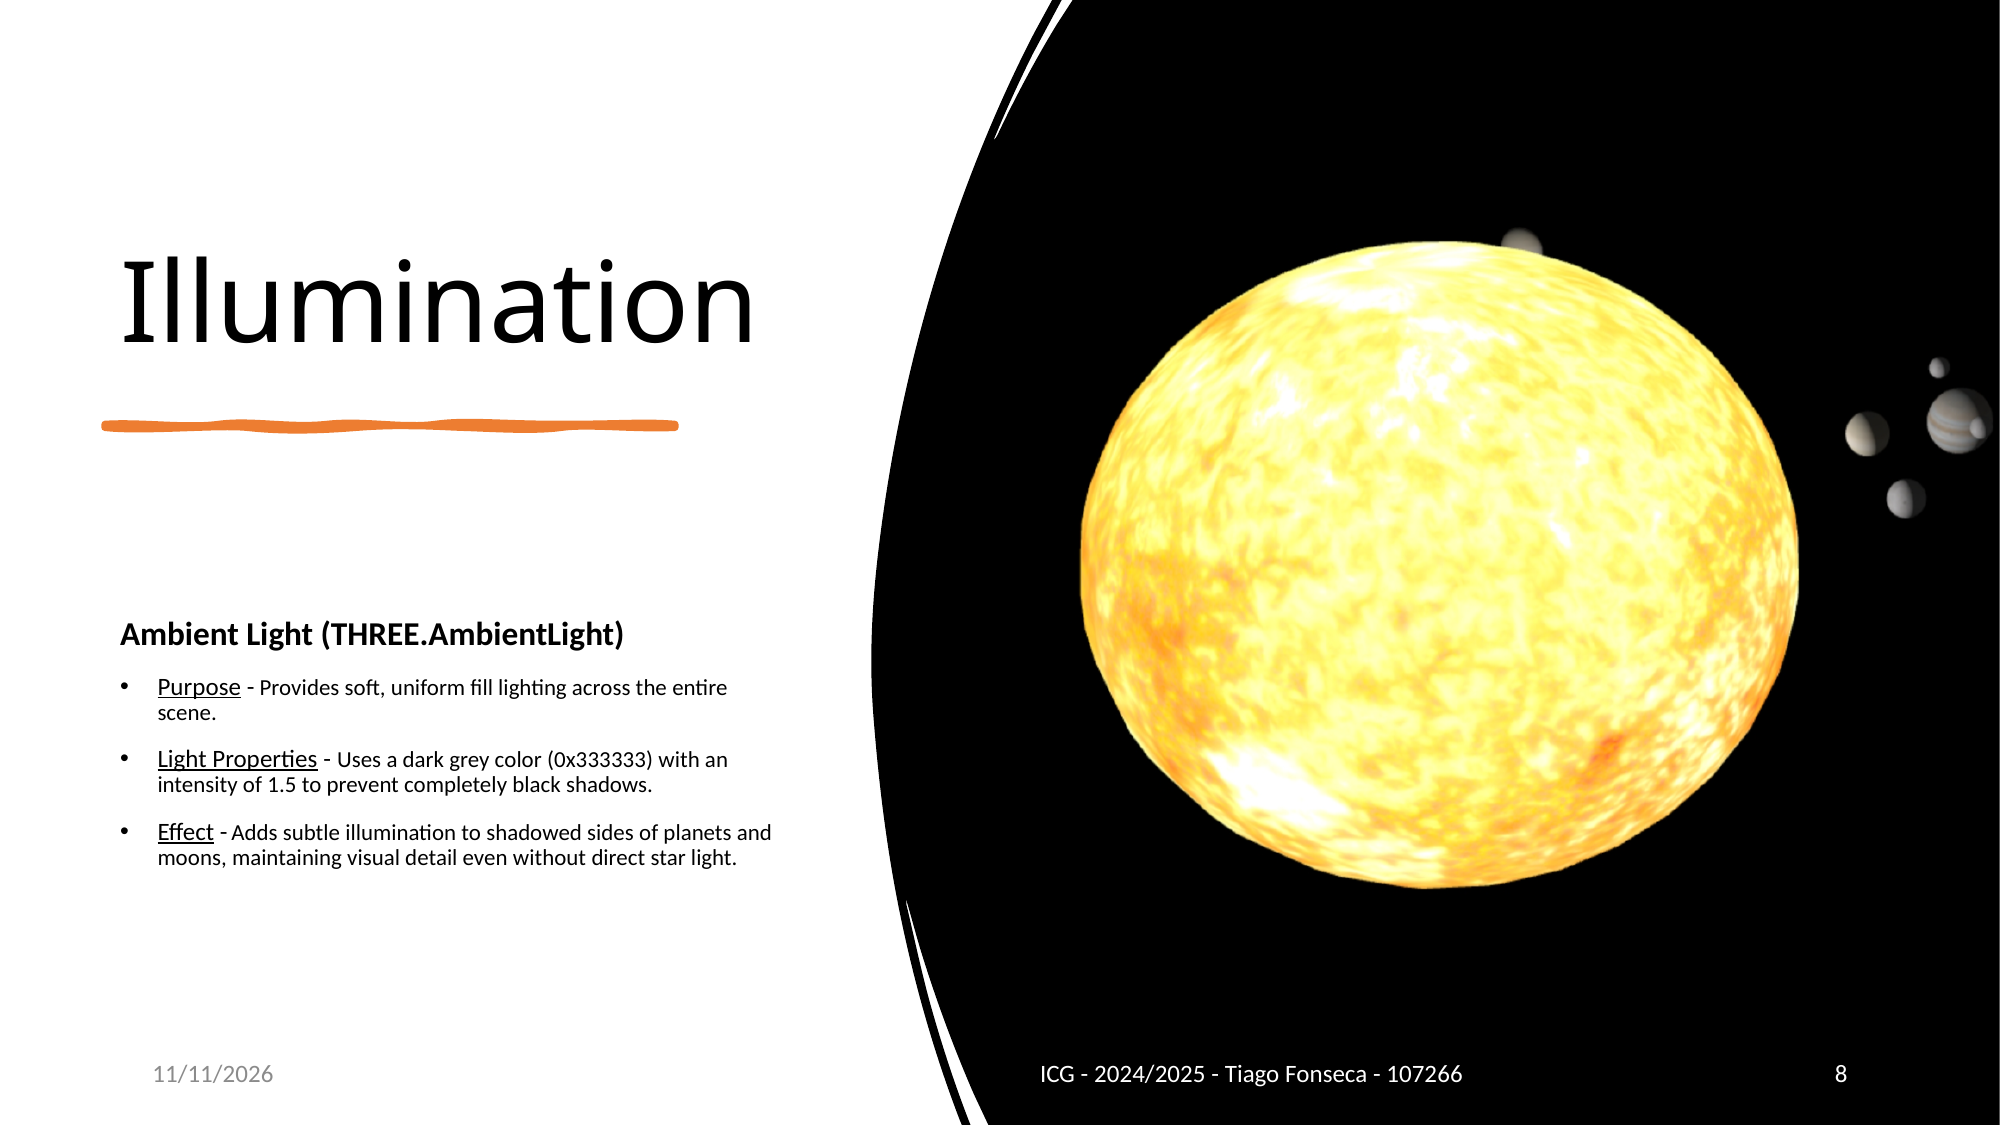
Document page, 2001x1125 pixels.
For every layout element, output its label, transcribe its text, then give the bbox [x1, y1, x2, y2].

text_box [103, 421, 676, 431]
picture [871, 0, 2000, 1125]
title Illumination [105, 53, 822, 375]
list Ambient Light (THREE.AmbientLight) Purpose - Provides soft, uniform fill lighting across the entire scene. Light Properties - Uses a dark grey color (0x333333) with an intensity of 1.5 to prevent completely black shadows. Effect - Adds subtle illumination to shadowed sides of planets and moons, maintaining visual detail even without direct star light. [105, 471, 802, 1016]
text_box [0, 0, 871, 1125]
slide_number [137, 1042, 588, 1103]
